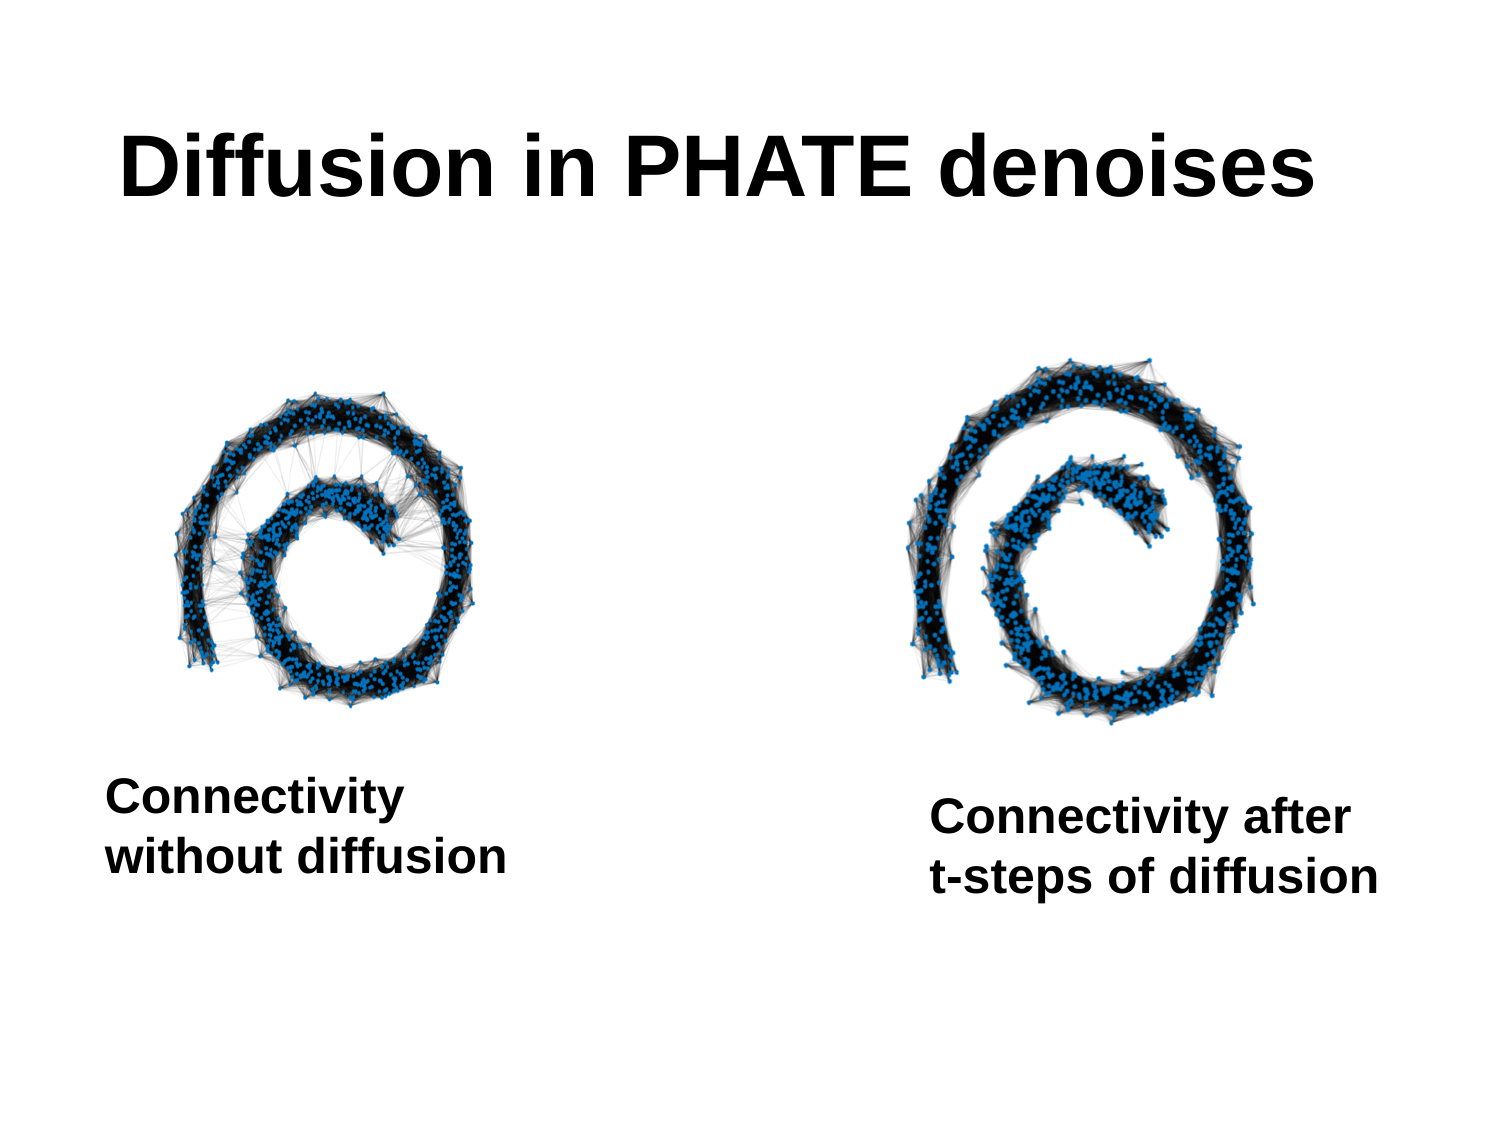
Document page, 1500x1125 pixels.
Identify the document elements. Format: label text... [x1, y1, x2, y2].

picture [804, 349, 1362, 776]
text_box Connectivity without diffusion [90, 756, 523, 951]
text_box Connectivity after t-steps of diffusion [914, 775, 1395, 911]
picture [101, 363, 556, 757]
title Diffusion in PHATE denoises [103, 59, 1397, 278]
